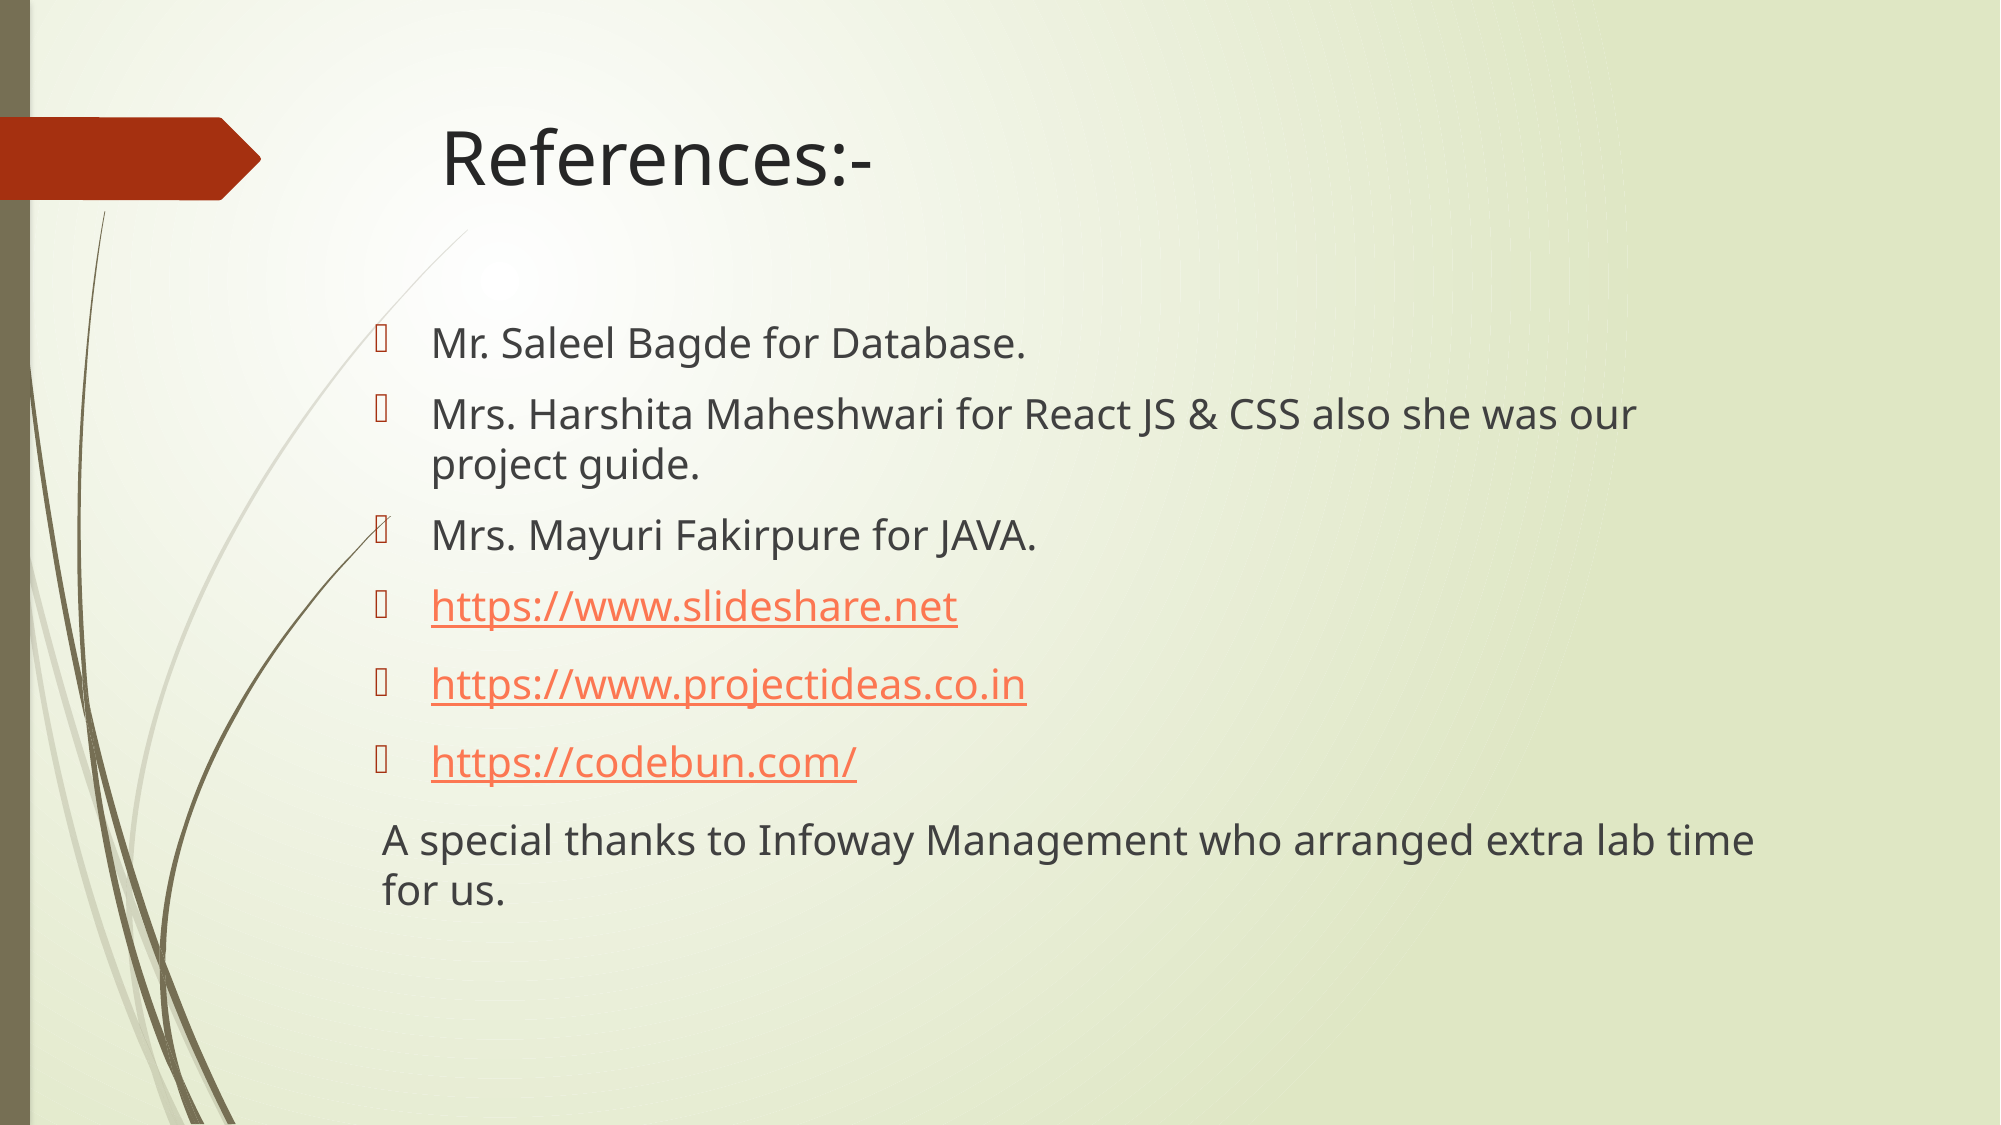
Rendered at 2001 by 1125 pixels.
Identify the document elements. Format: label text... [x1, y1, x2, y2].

title References:- [425, 102, 1888, 313]
list Mr. Saleel Bagde for Database. Mrs. Harshita Maheshwari for React JS & CSS also she was our project guide. Mrs. Mayuri Fakirpure for JAVA. https://www.slideshare.net https://www.projectideas.co.in https://codebun.com/ A special thanks to Infoway Management who arranged extra lab time for us. [359, 309, 1787, 930]
